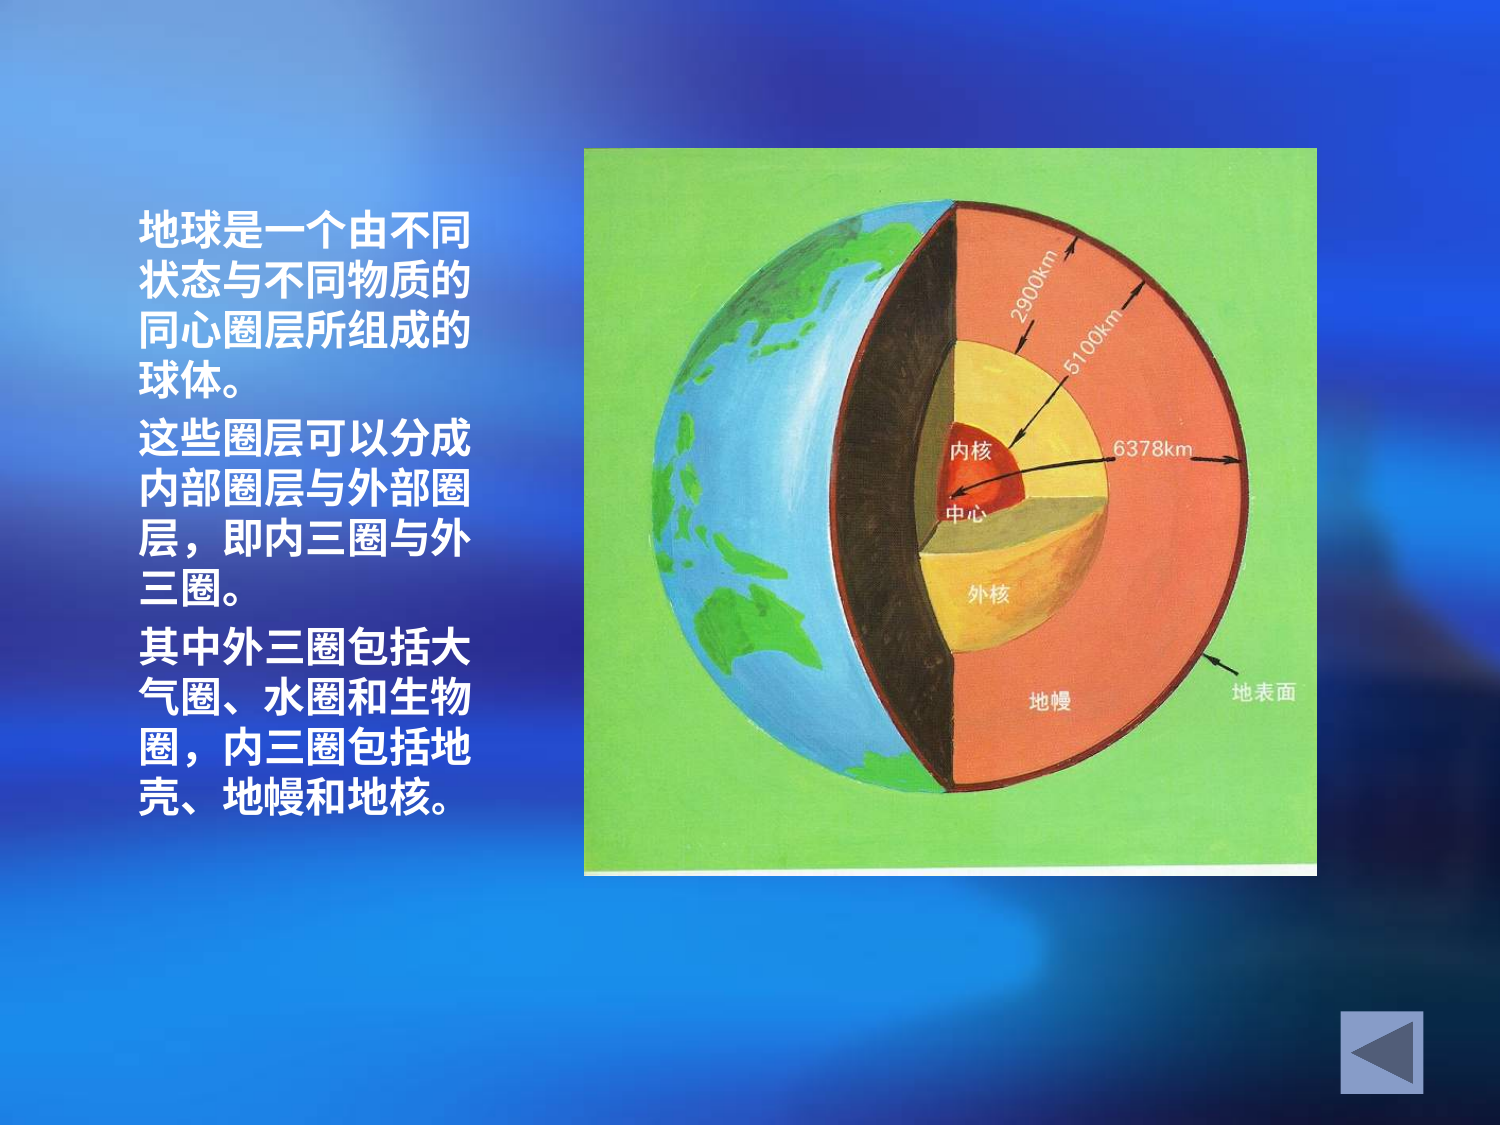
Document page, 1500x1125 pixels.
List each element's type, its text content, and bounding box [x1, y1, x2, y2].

picture [0, 0, 1500, 1125]
text_box [1340, 1011, 1424, 1094]
text_box 地球是一个由不同状态与不同物质的同心圈层所组成的球体。 这些圈层可以分成内部圈层与外部圈层，即内三圈与外三圈。 其中外三圈包括大气圈、水圈和生物圈，内三圈包括地壳、地幔和地核。 [123, 196, 502, 828]
